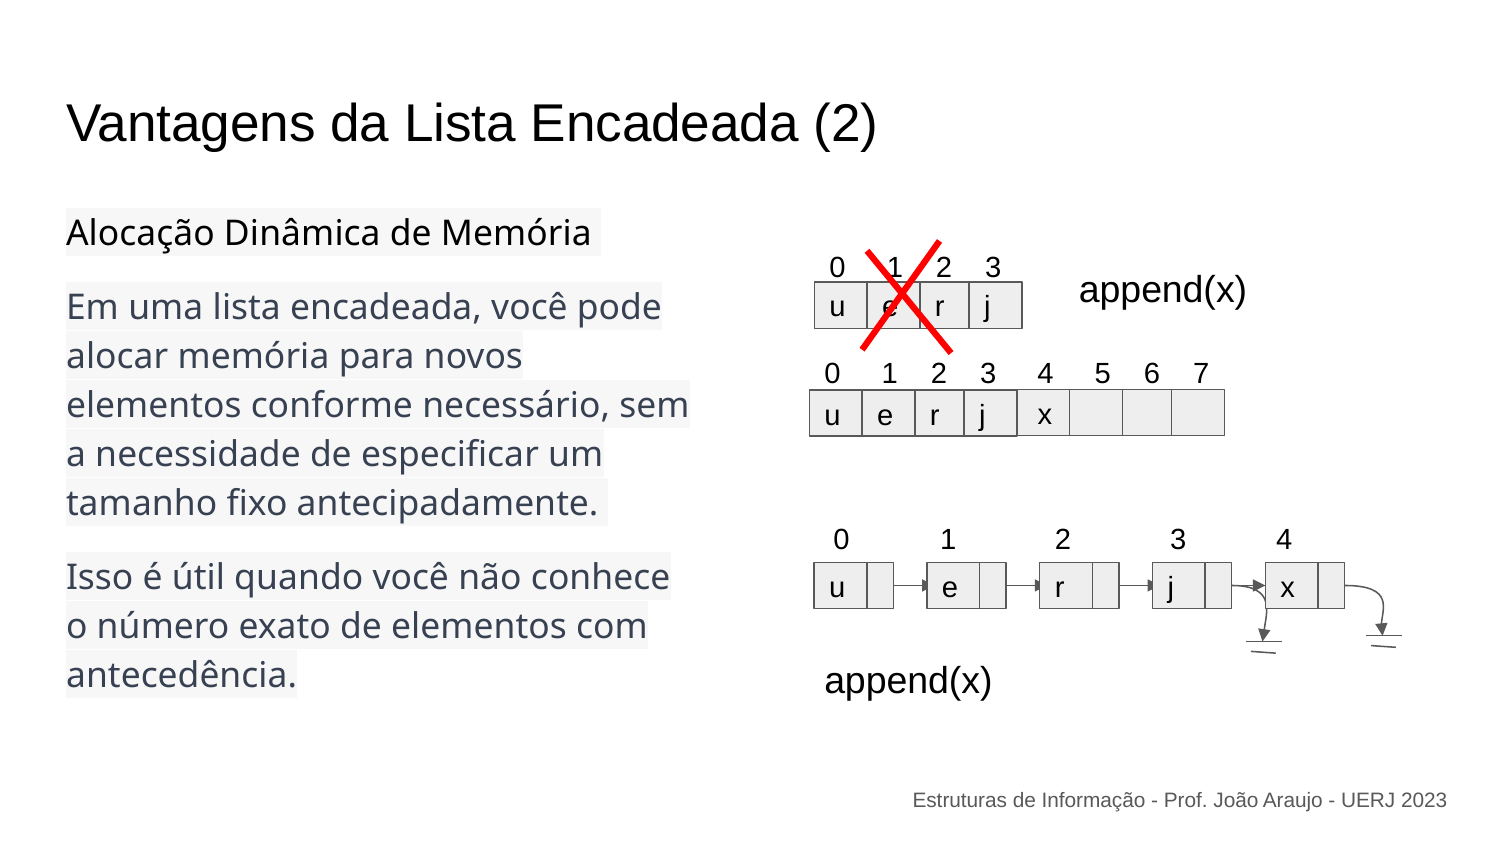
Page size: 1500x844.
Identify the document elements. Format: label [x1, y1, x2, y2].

list [51, 189, 708, 750]
text_box [809, 641, 1032, 712]
text_box [814, 505, 1403, 642]
text_box [809, 232, 1500, 446]
title [51, 72, 1449, 167]
